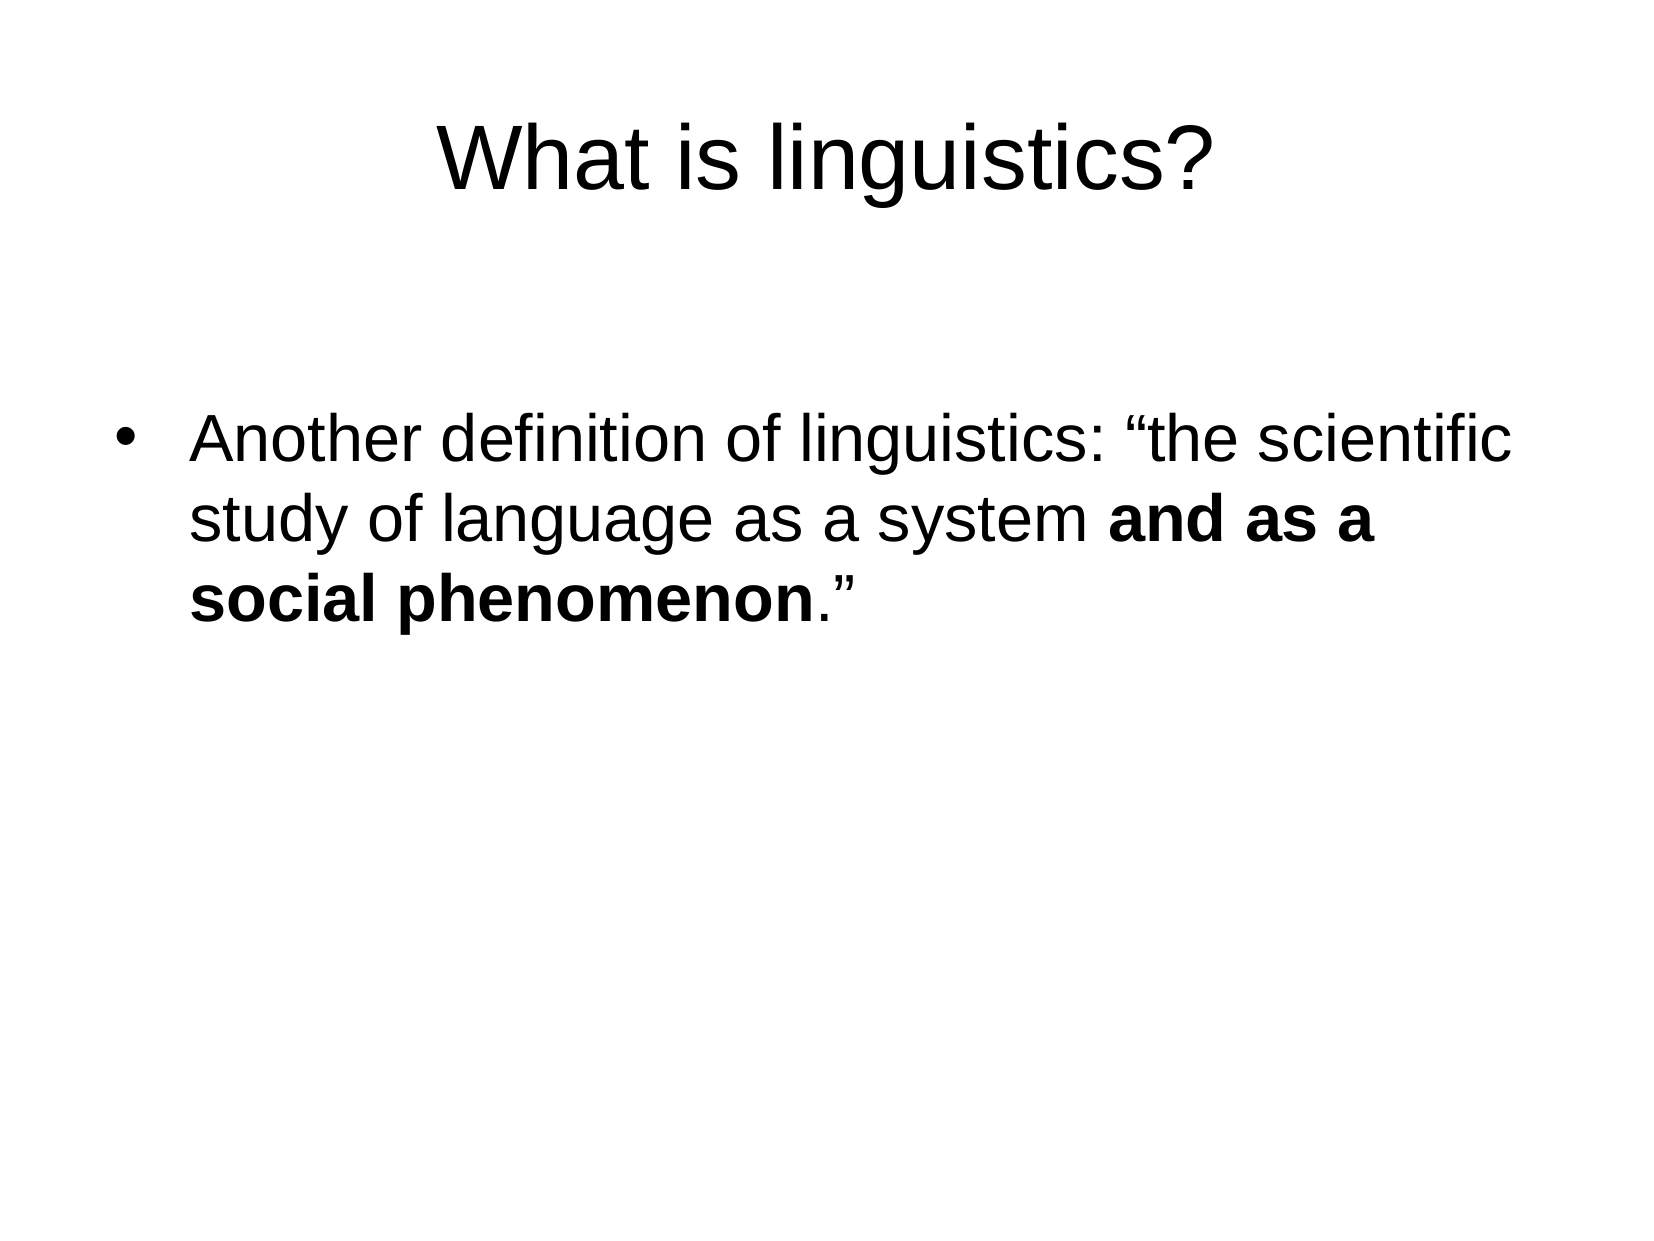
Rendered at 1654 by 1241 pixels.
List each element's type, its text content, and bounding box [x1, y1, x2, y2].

text_box Another definition of linguistics: “the scientific study of language as a system and as a social phenomenon.” [114, 395, 1570, 1015]
text_box What is linguistics? [82, 49, 1571, 257]
